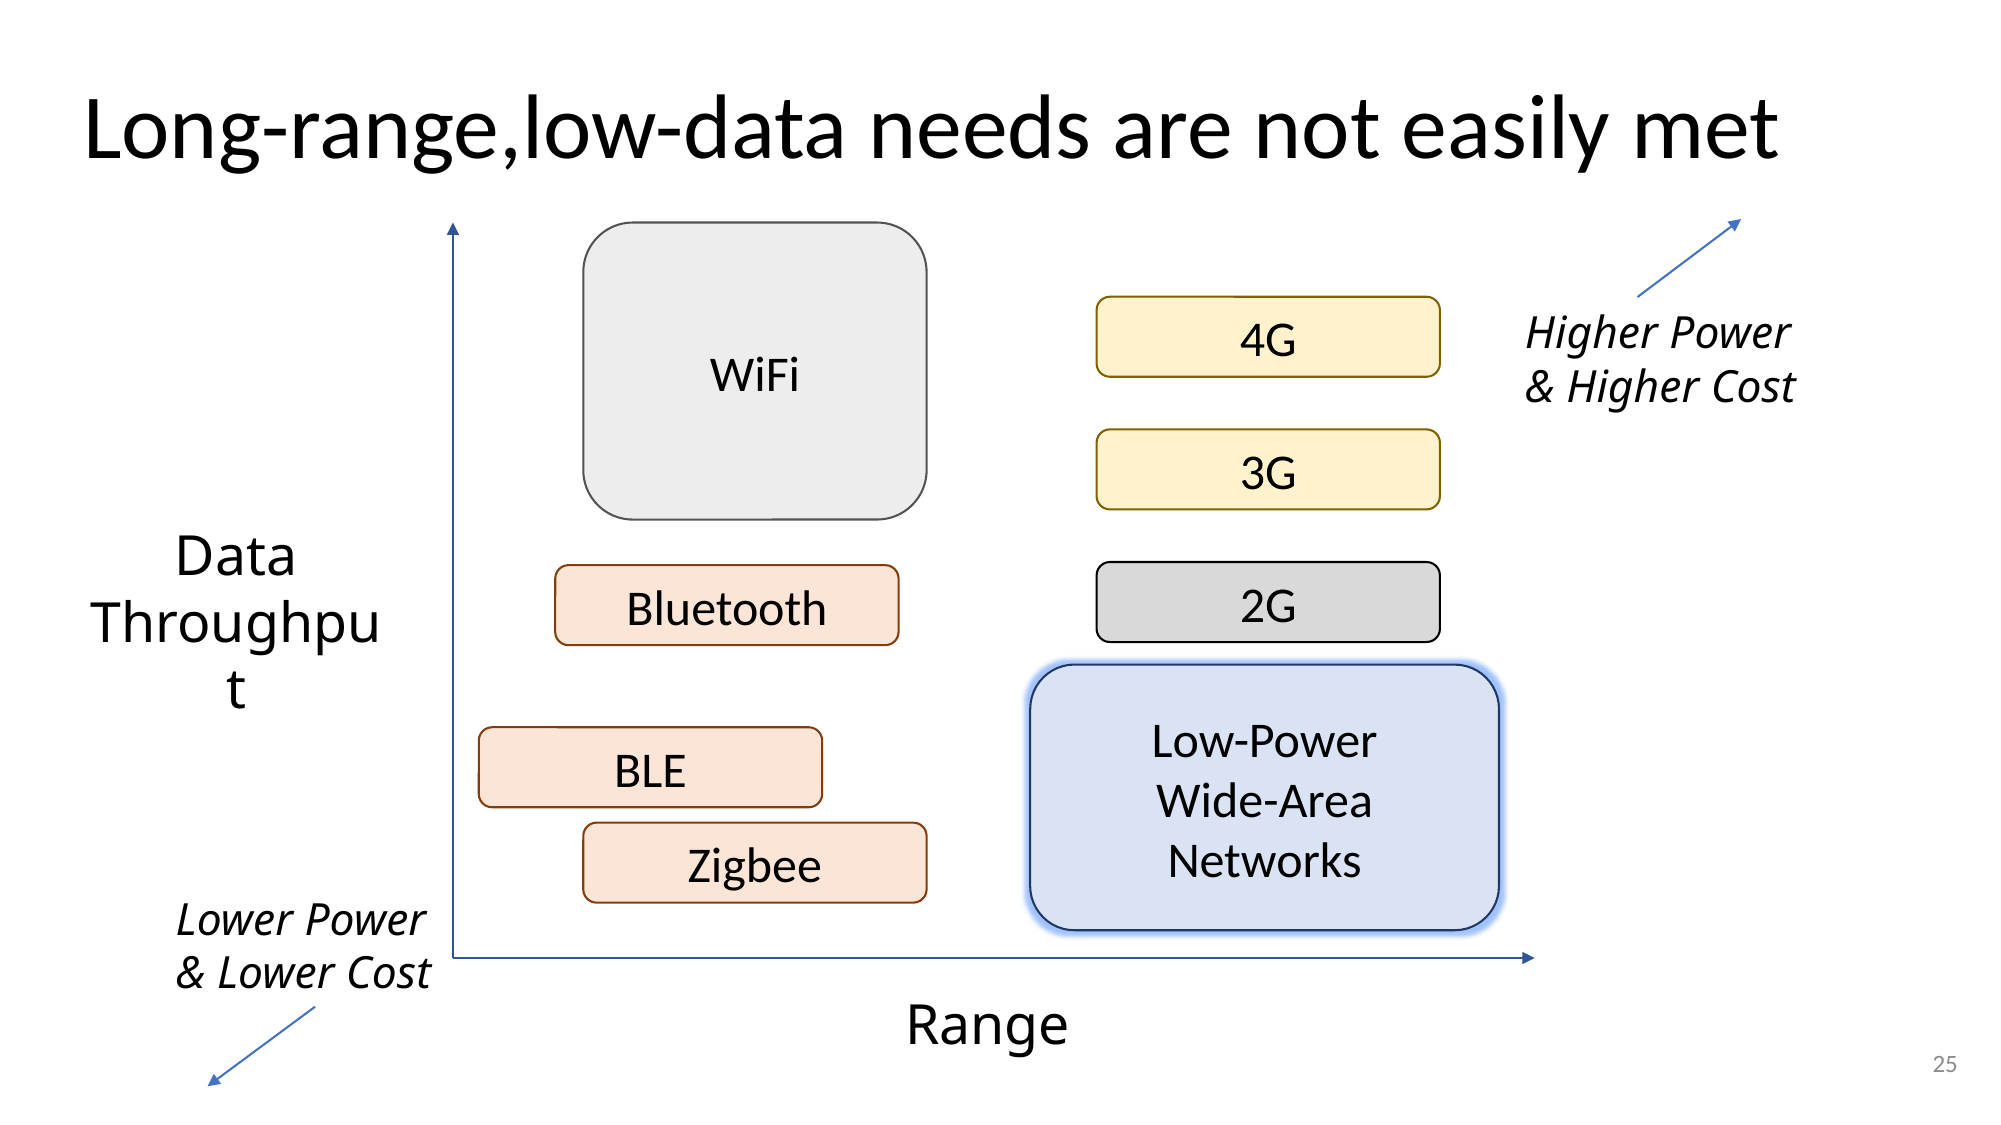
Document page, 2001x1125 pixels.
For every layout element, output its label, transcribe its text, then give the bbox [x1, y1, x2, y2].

text_box Higher Power & Higher Cost [1510, 297, 1834, 419]
text_box WiFi [582, 221, 928, 521]
text_box BLE [477, 726, 824, 809]
text_box 4G [1095, 295, 1441, 378]
text_box Data Throughput [68, 512, 406, 728]
text_box 3G [1095, 428, 1441, 511]
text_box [207, 1006, 316, 1087]
text_box Bluetooth [554, 564, 900, 647]
slide_number 25 [1853, 1019, 1974, 1106]
text_box Low-Power Wide-Area Networks [1029, 663, 1501, 932]
text_box Zigbee [582, 821, 928, 904]
text_box 2G [1095, 560, 1441, 644]
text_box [1637, 219, 1742, 297]
text_box Lower Power & Lower Cost [160, 883, 466, 1006]
text_box Range [837, 982, 1139, 1064]
title Long-range,low-data needs are not easily met [68, 64, 1932, 190]
